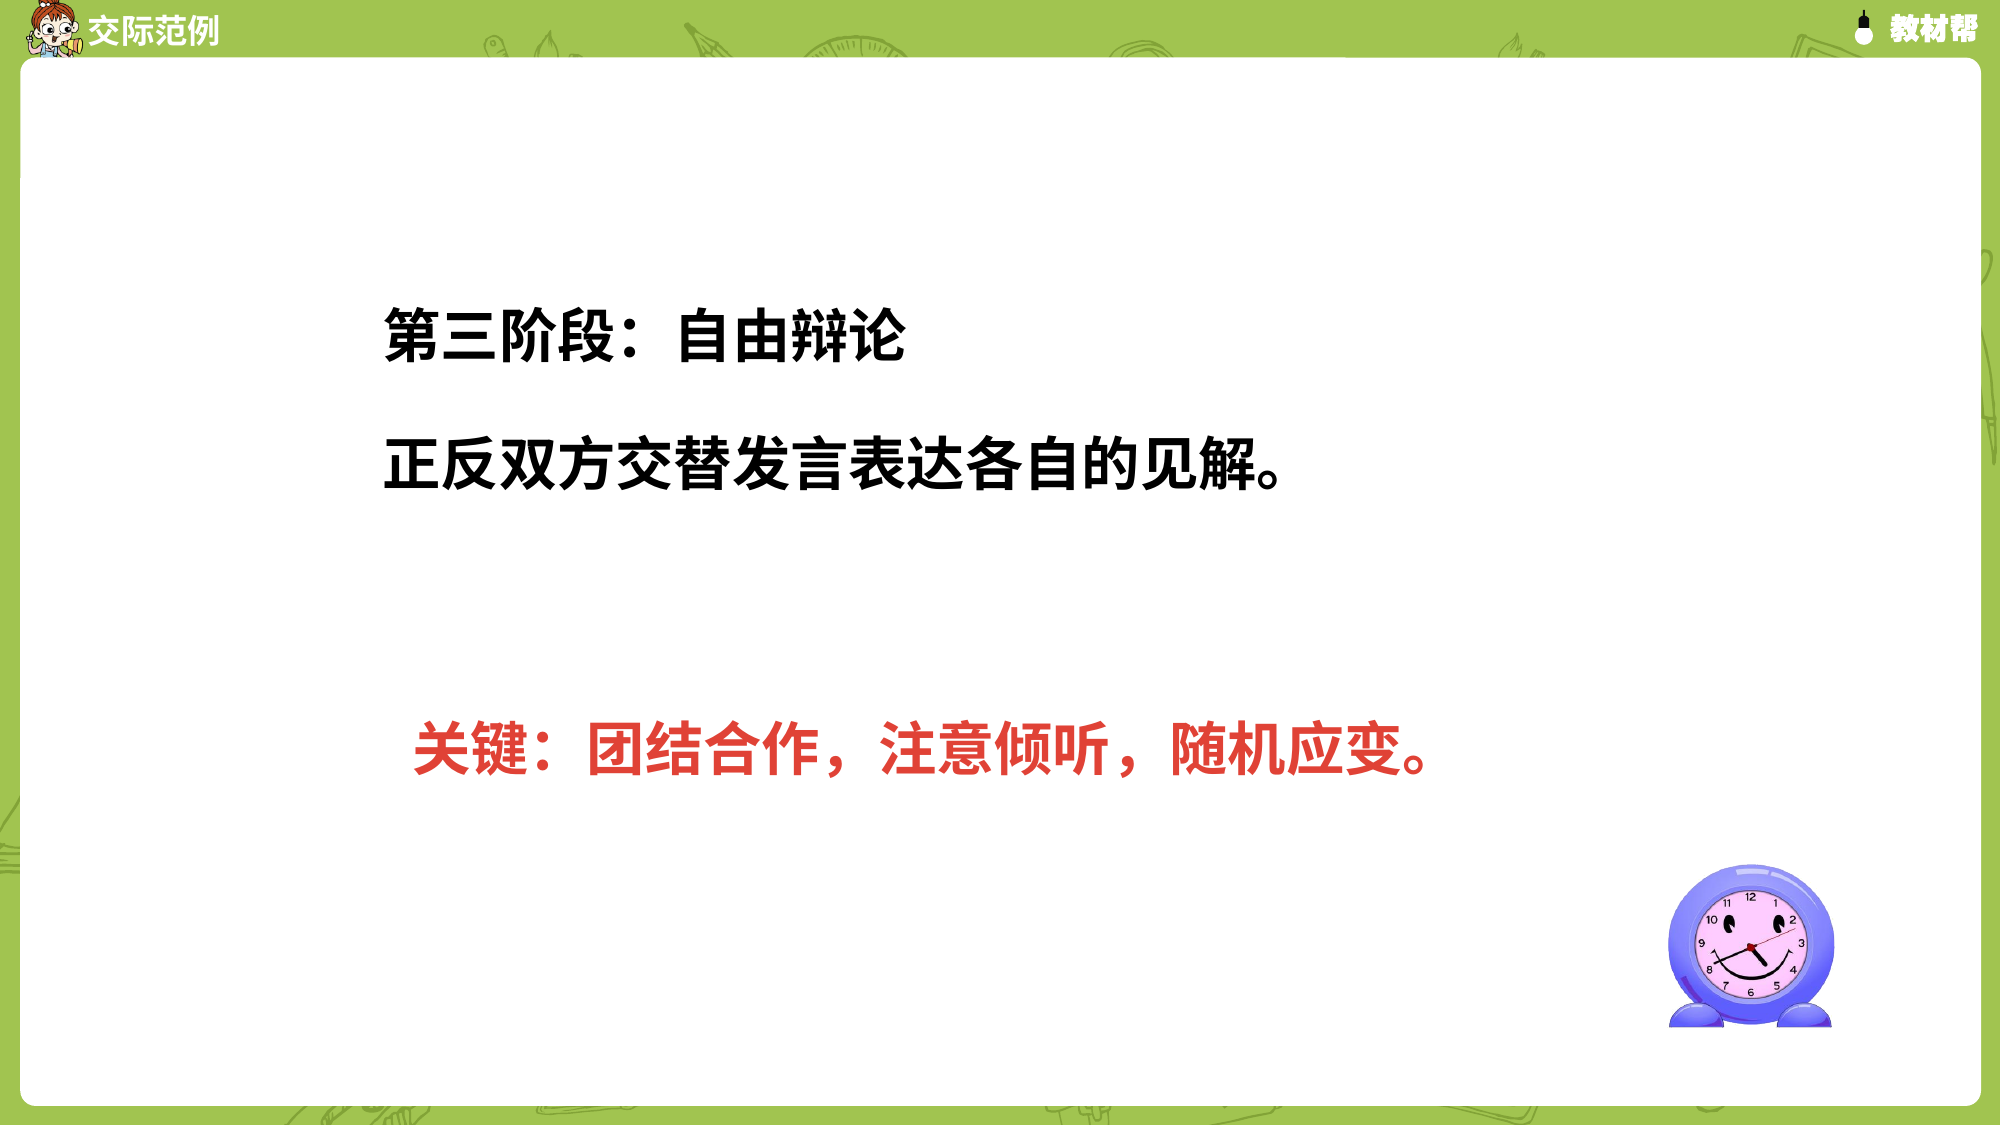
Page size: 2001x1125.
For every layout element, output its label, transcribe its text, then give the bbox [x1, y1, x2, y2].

text_box 关键：团结合作，注意倾听，随机应变。 [397, 704, 1721, 790]
picture [1631, 861, 1869, 1029]
picture [26, 0, 88, 60]
text_box 第三阶段：自由辩论 正反双方交替发言表达各自的见解。 [368, 291, 1632, 505]
